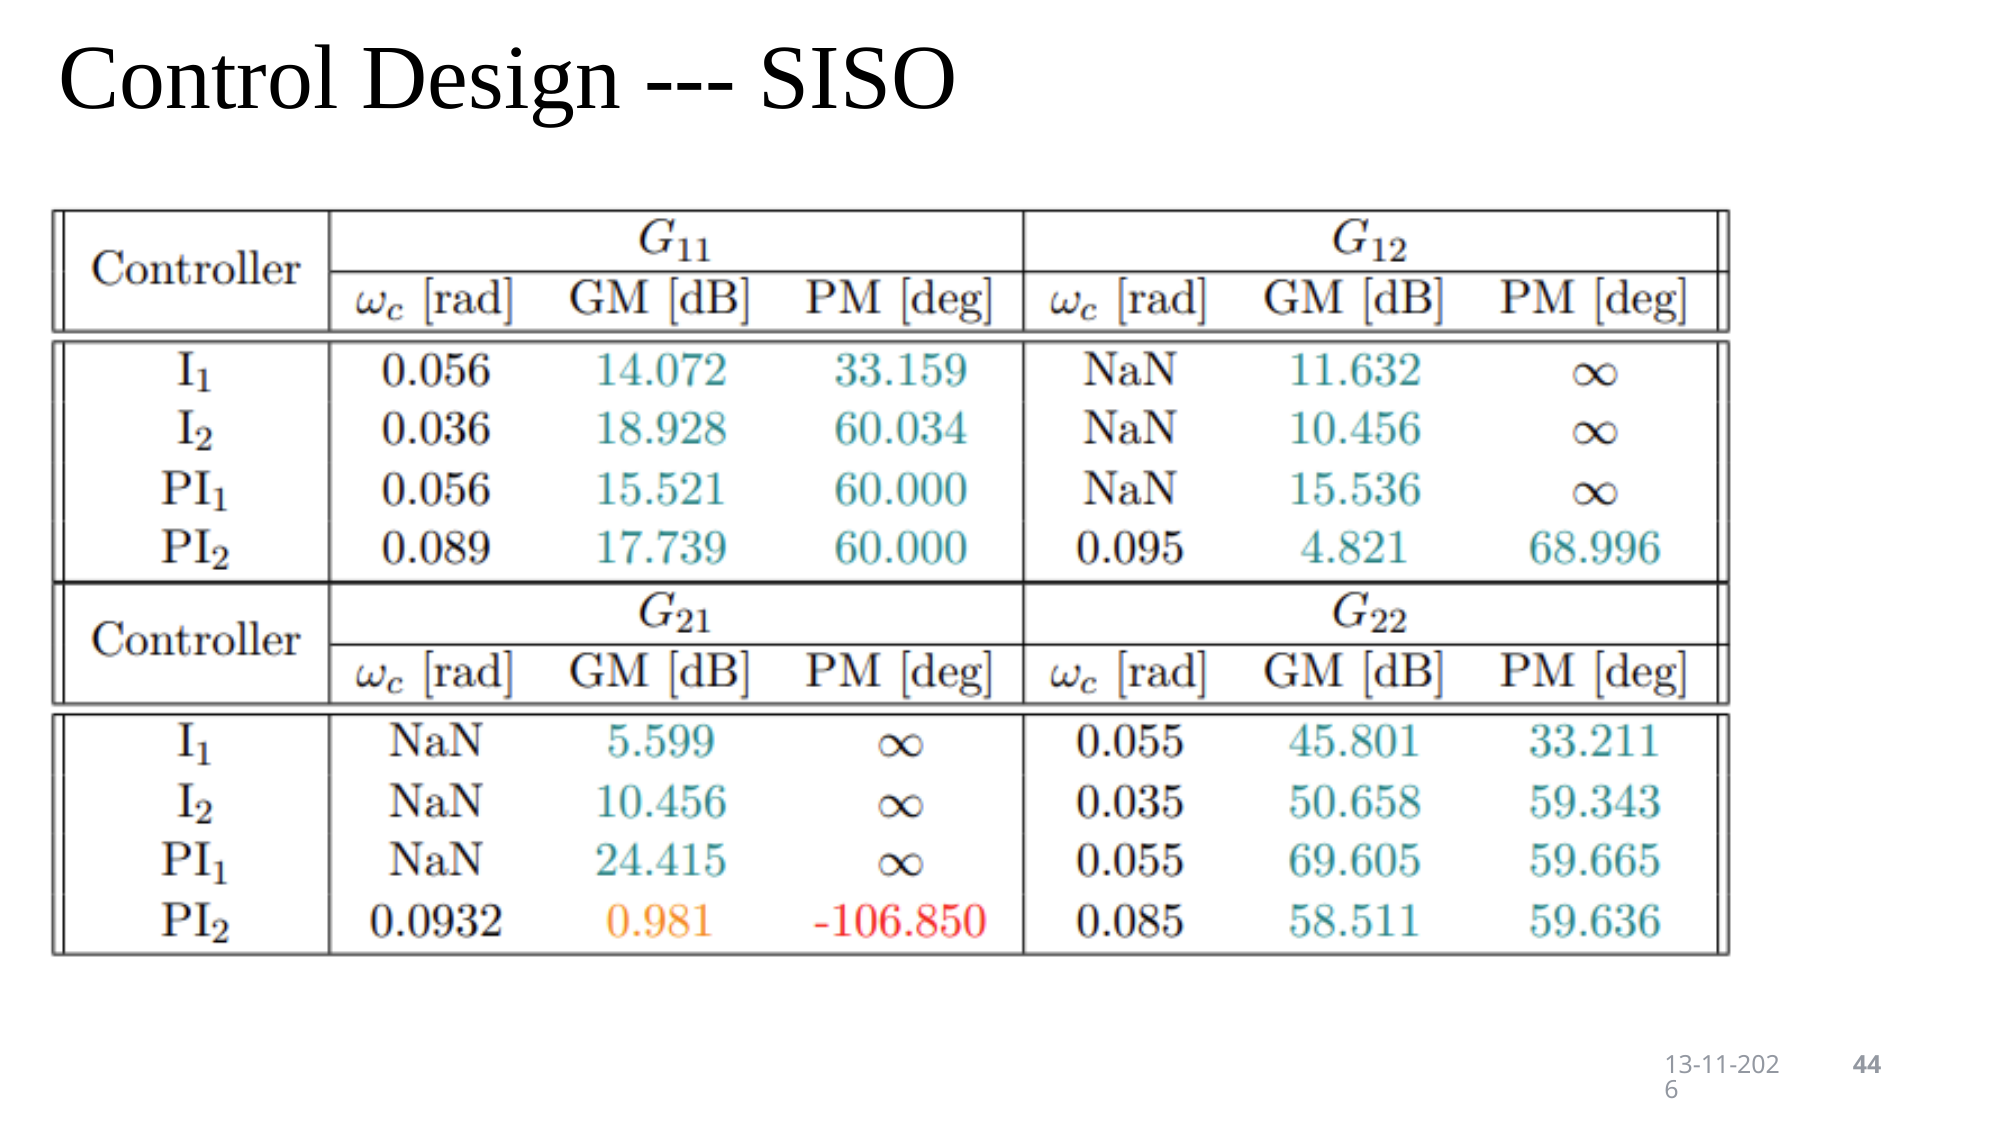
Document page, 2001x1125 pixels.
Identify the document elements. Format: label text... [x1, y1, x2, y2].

picture [43, 190, 1742, 968]
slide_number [1664, 985, 1791, 1125]
text_box [117, 256, 1882, 985]
slide_number 44 [1833, 985, 1882, 1125]
title Control Design --- SISO [43, 18, 1769, 141]
